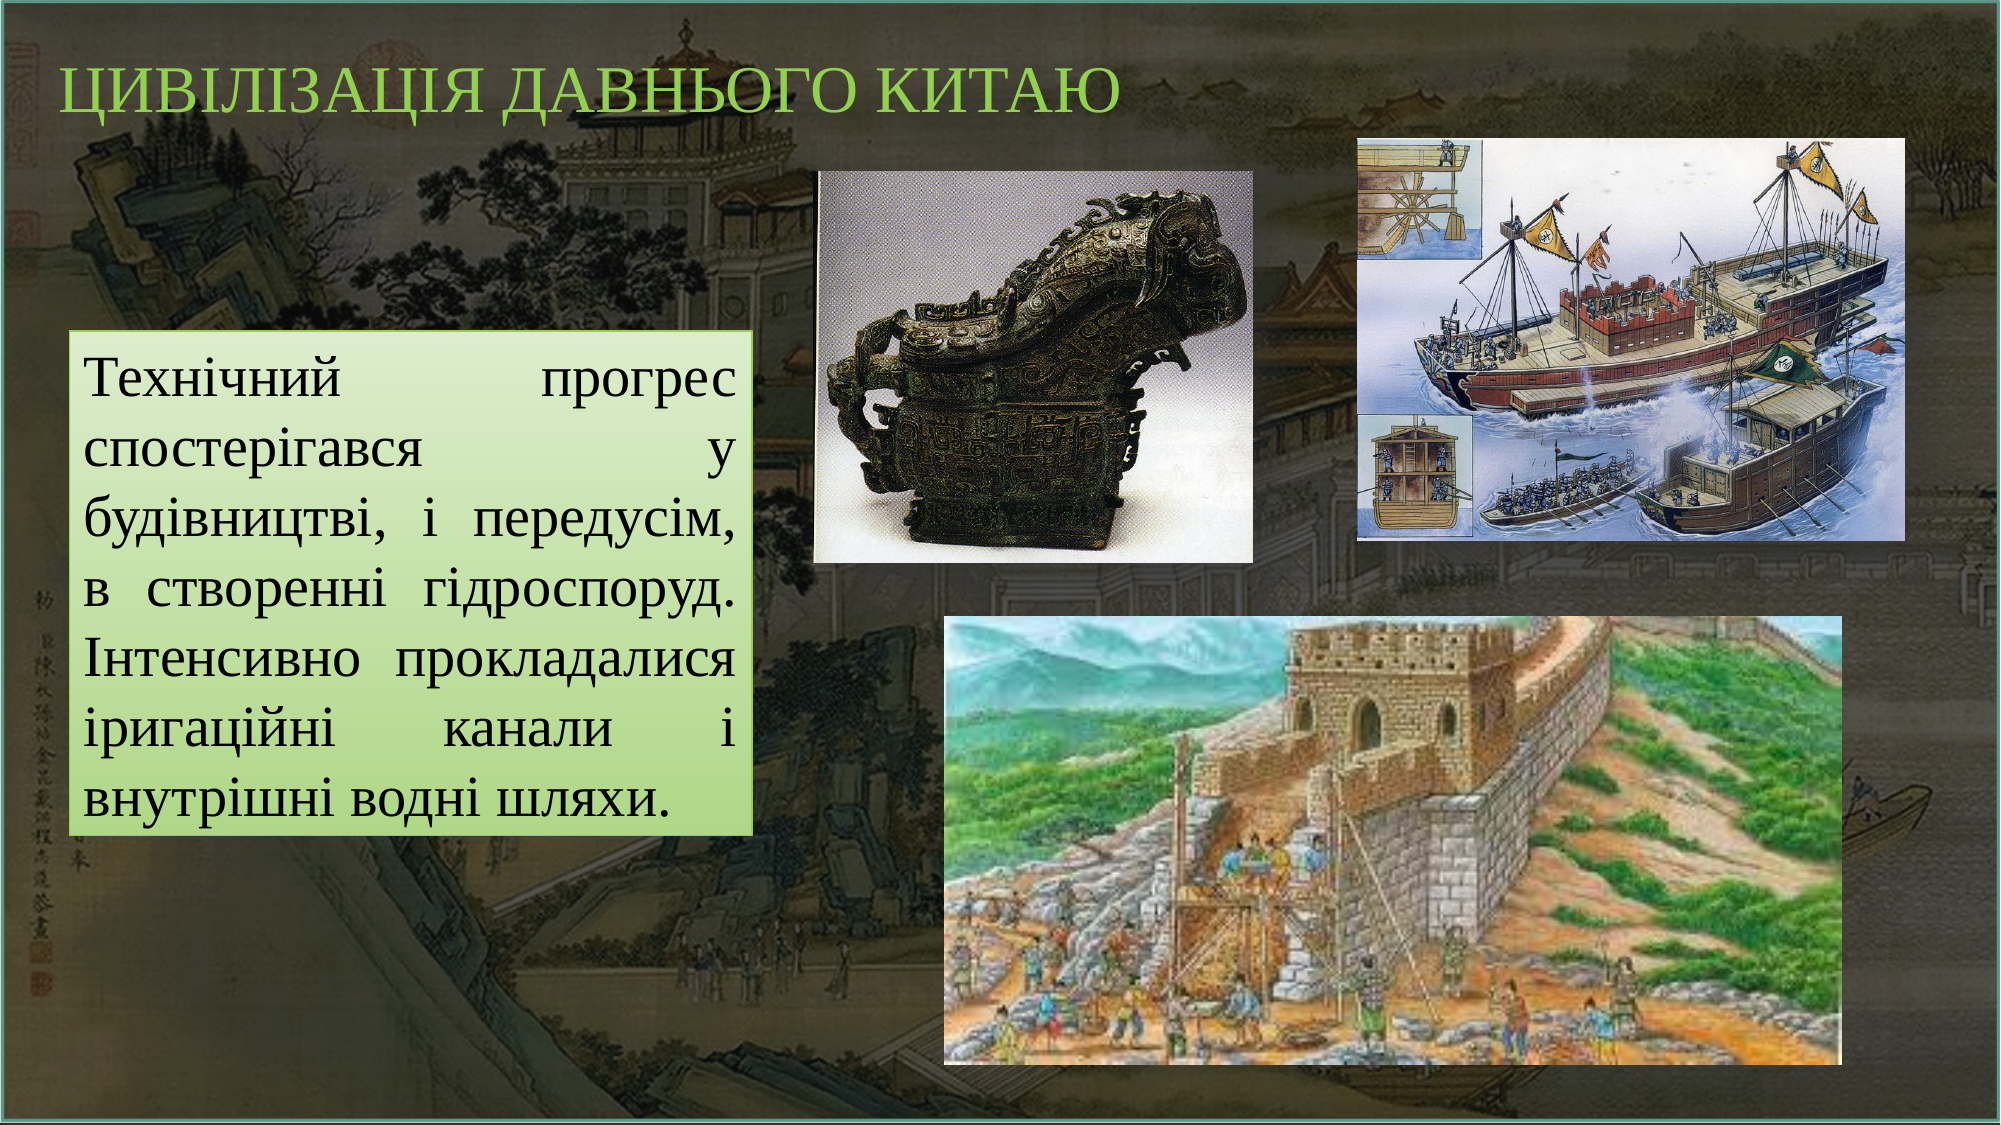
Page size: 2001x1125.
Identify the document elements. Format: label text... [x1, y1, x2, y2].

title Цивілізація Давнього Китаю [43, 23, 1549, 148]
text_box Технічний прогрес спостерігався у будівництві, і передусім, в створенні гідроспоруд. Інтенсивно прокладалися іригаційні канали і внутрішні водні шляхи. [69, 330, 753, 836]
picture [0, 0, 2001, 1125]
